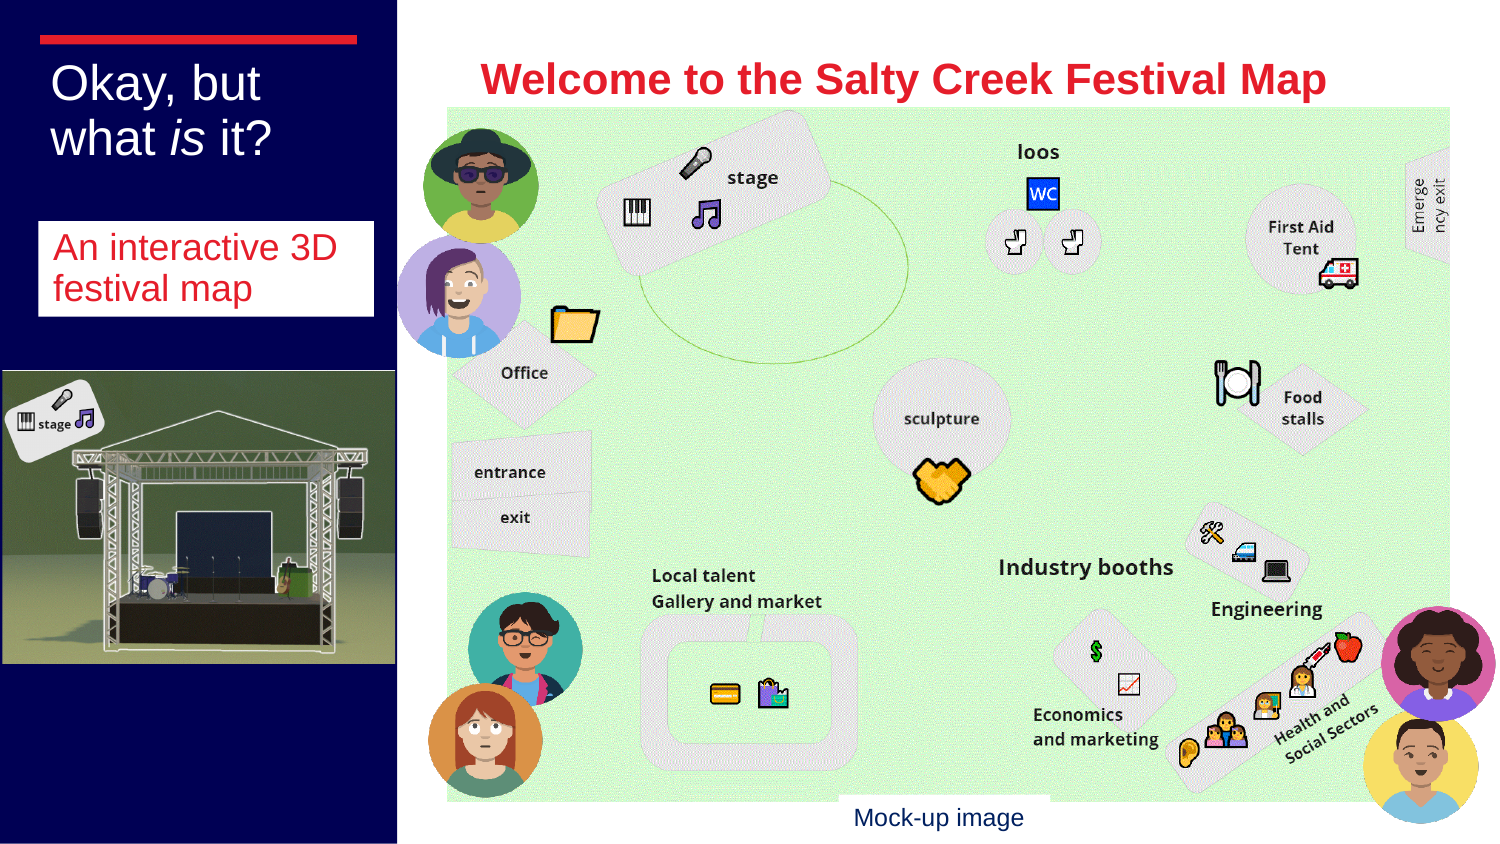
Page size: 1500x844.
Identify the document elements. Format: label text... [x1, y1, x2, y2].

text_box Welcome to the Salty Creek Festival Map [480, 49, 1463, 185]
picture [2, 370, 396, 664]
text_box An interactive 3D festival map [38, 221, 374, 317]
text_box Mock-up image [838, 802, 1051, 840]
title Okay, but what is it? [50, 50, 384, 186]
picture [391, 107, 1500, 832]
